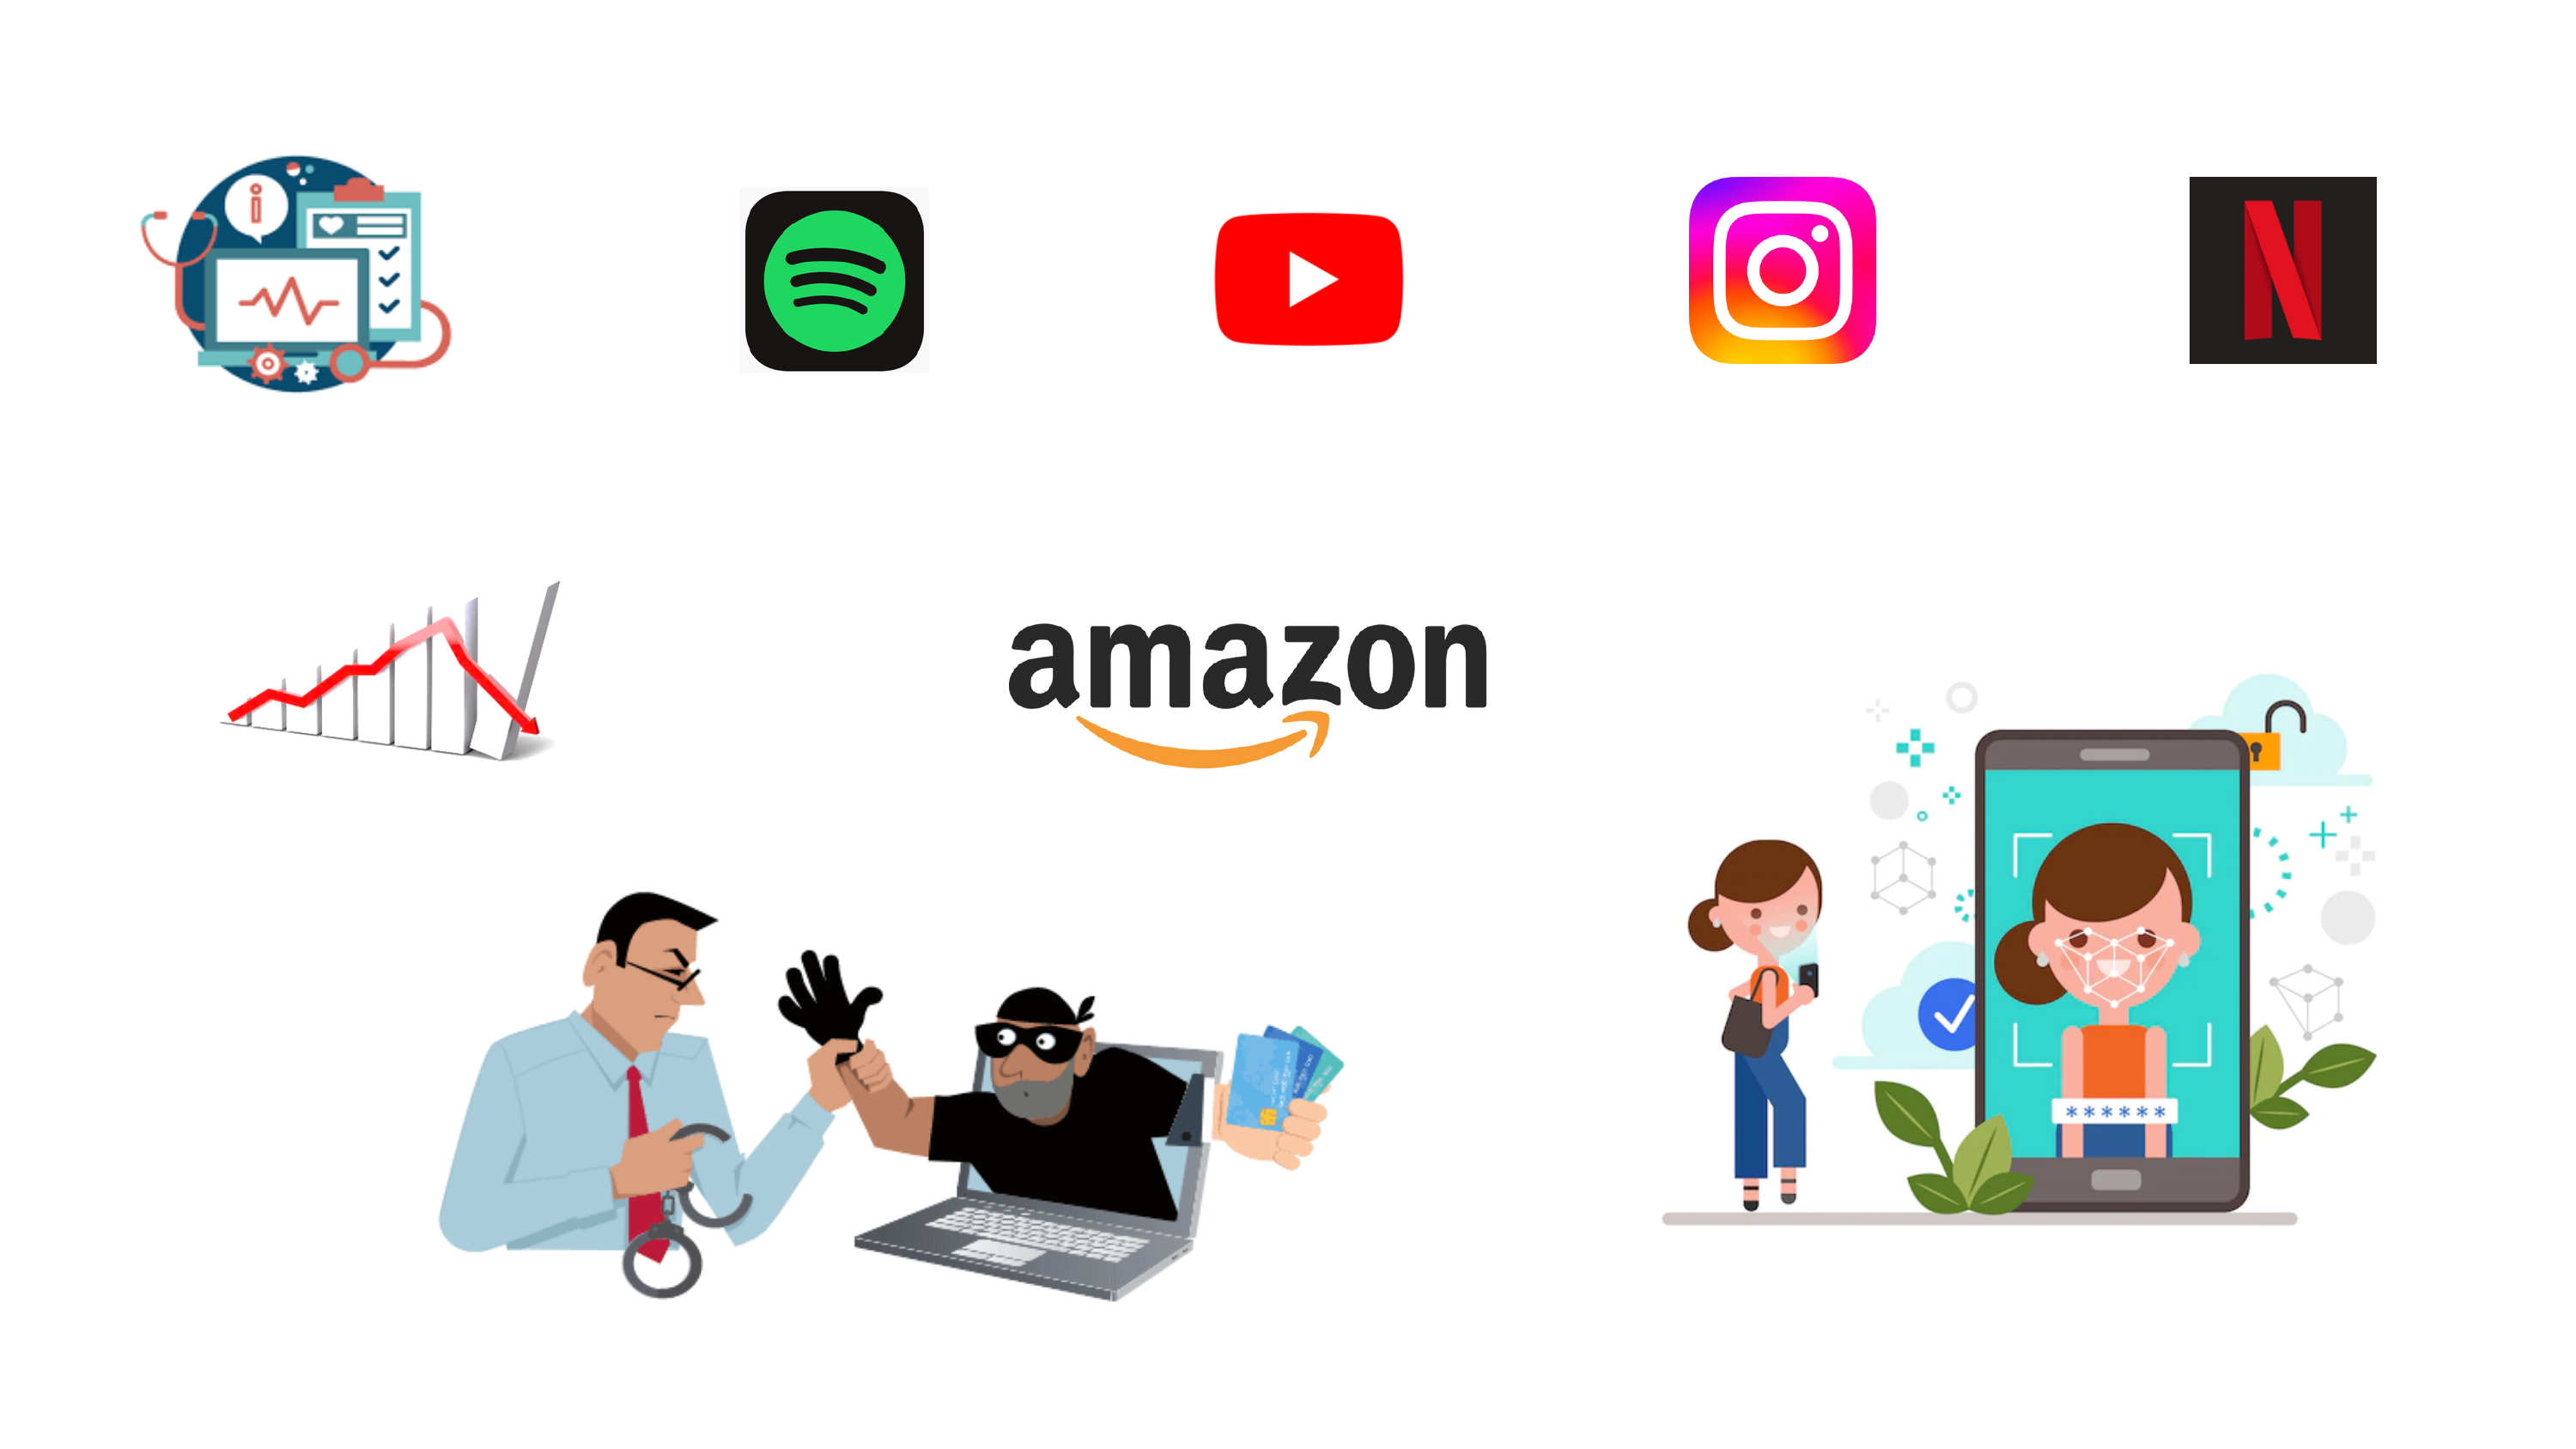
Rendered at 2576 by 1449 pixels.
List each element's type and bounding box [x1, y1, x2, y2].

picture [1206, 177, 1413, 383]
picture [738, 186, 929, 373]
picture [1689, 177, 1876, 364]
picture [407, 871, 1372, 1317]
picture [2189, 177, 2377, 364]
picture [1008, 621, 1487, 770]
picture [127, 131, 462, 422]
picture [171, 552, 604, 796]
picture [1566, 618, 2417, 1272]
